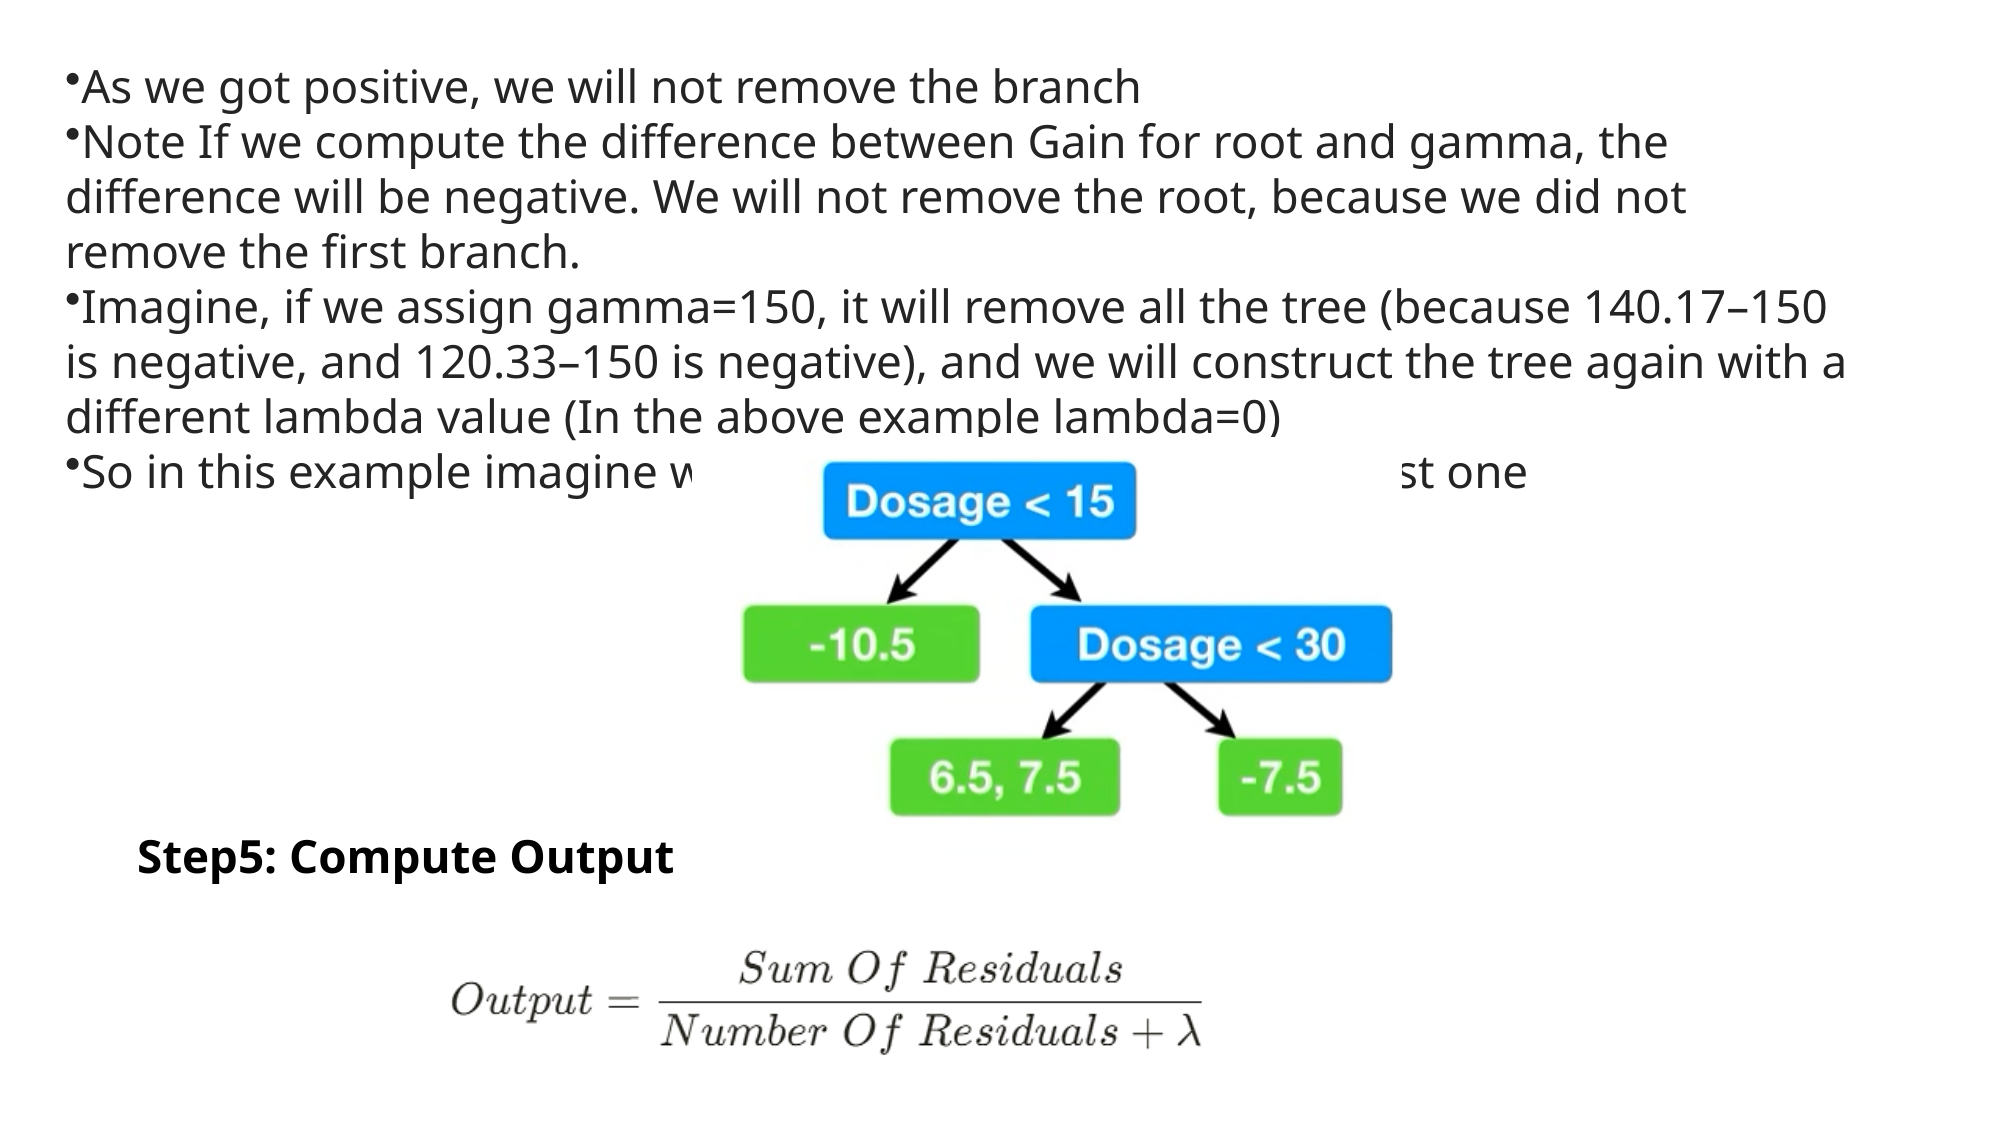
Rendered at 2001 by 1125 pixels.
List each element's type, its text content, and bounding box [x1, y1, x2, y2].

picture [368, 437, 1402, 1088]
list As we got positive, we will not remove the branch Note If we compute the difference between Gain for root and gamma, the difference will be negative. We will not remove the root, because we did not remove the first branch. Imagine, if we assign gamma=150, it will remove all the tree (because 140.17–150 is negative, and 120.33–150 is negative), and we will construct the tree again with a different lambda value (In the above example lambda=0) So in this example imagine we select the below tree as the best one Step5: Compute Output [50, 50, 1875, 913]
